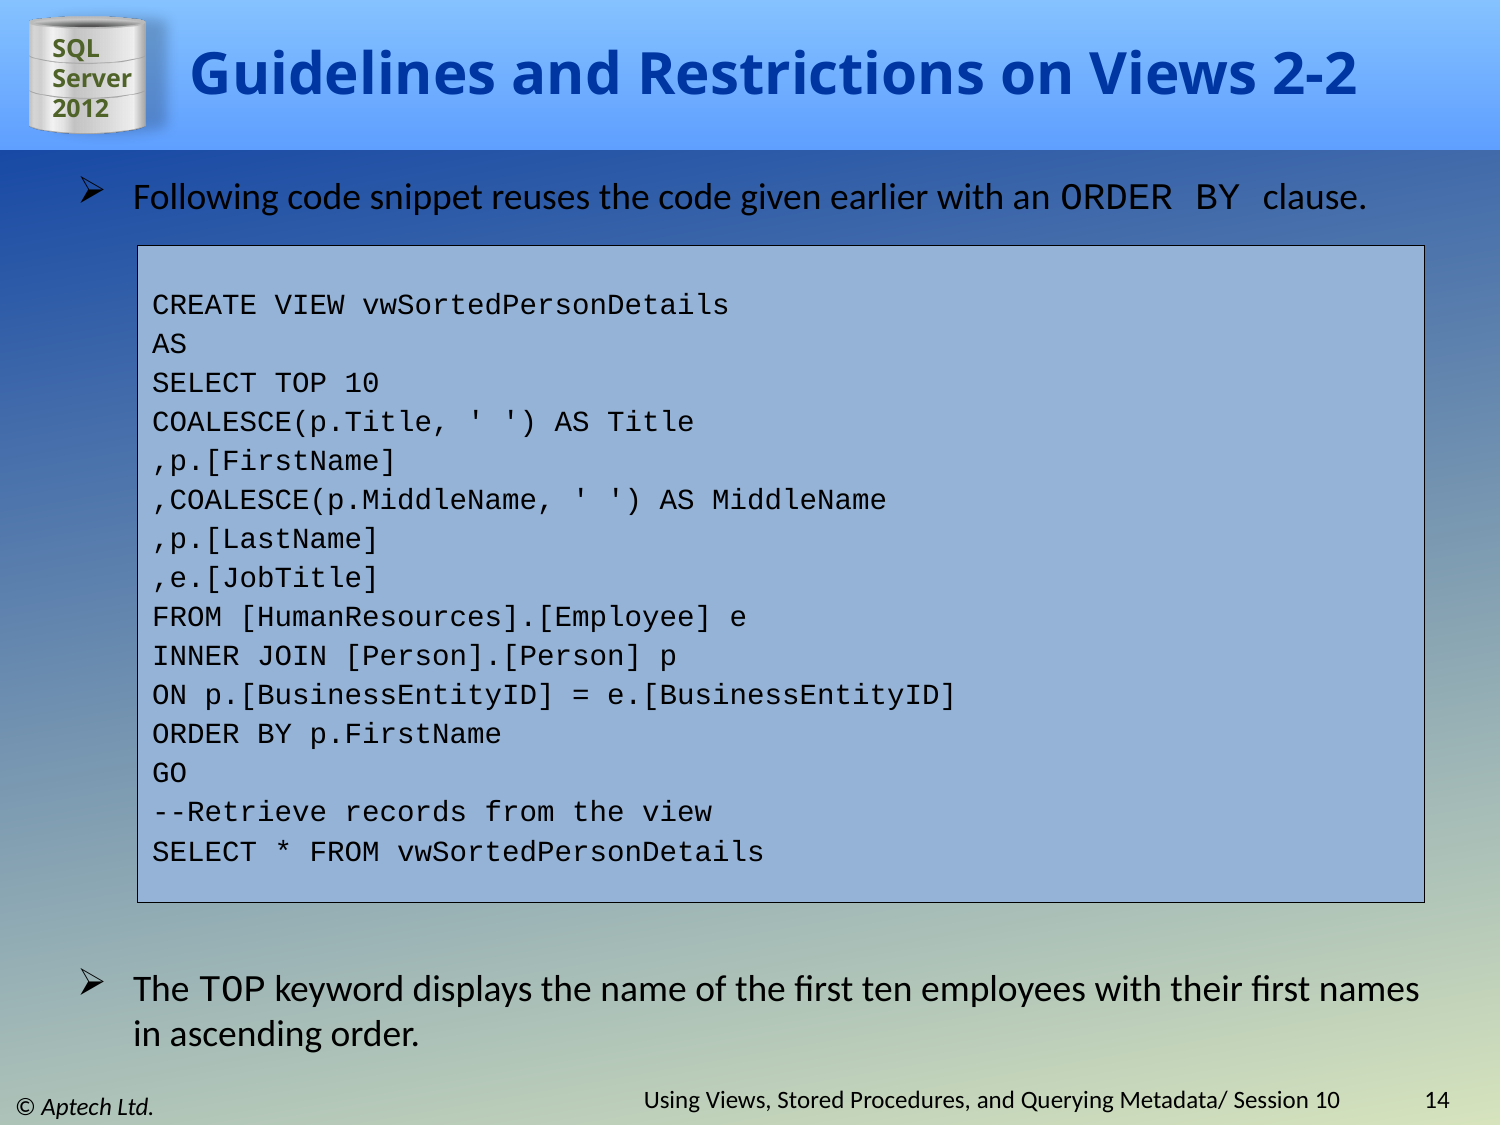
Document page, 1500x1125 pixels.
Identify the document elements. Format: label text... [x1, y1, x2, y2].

text_box CREATE VIEW vwSortedPersonDetails AS SELECT TOP 10 COALESCE(p.Title, ' ') AS Title ,p.[FirstName] ,COALESCE(p.MiddleName, ' ') AS MiddleName ,p.[LastName] ,e.[JobTitle] FROM [HumanResources].[Employee] e INNER JOIN [Person].[Person] p ON p.[BusinessEntityID] = e.[BusinessEntityID] ORDER BY p.FirstName GO --Retrieve records from the view SELECT * FROM vwSortedPersonDetails [137, 245, 1425, 903]
text_box The TOP keyword displays the name of the first ten employees with their first names in ascending order. [62, 956, 1438, 1062]
slide_number 14 [1363, 1084, 1465, 1113]
picture [24, 0, 150, 150]
text_box Following code snippet reuses the code given earlier with an ORDER BY clause. [62, 164, 1438, 225]
title Guidelines and Restrictions on Views 2-2 [174, 37, 1426, 106]
footer Using Views, Stored Procedures, and Querying Metadata/ Session 10 [375, 1084, 1363, 1113]
